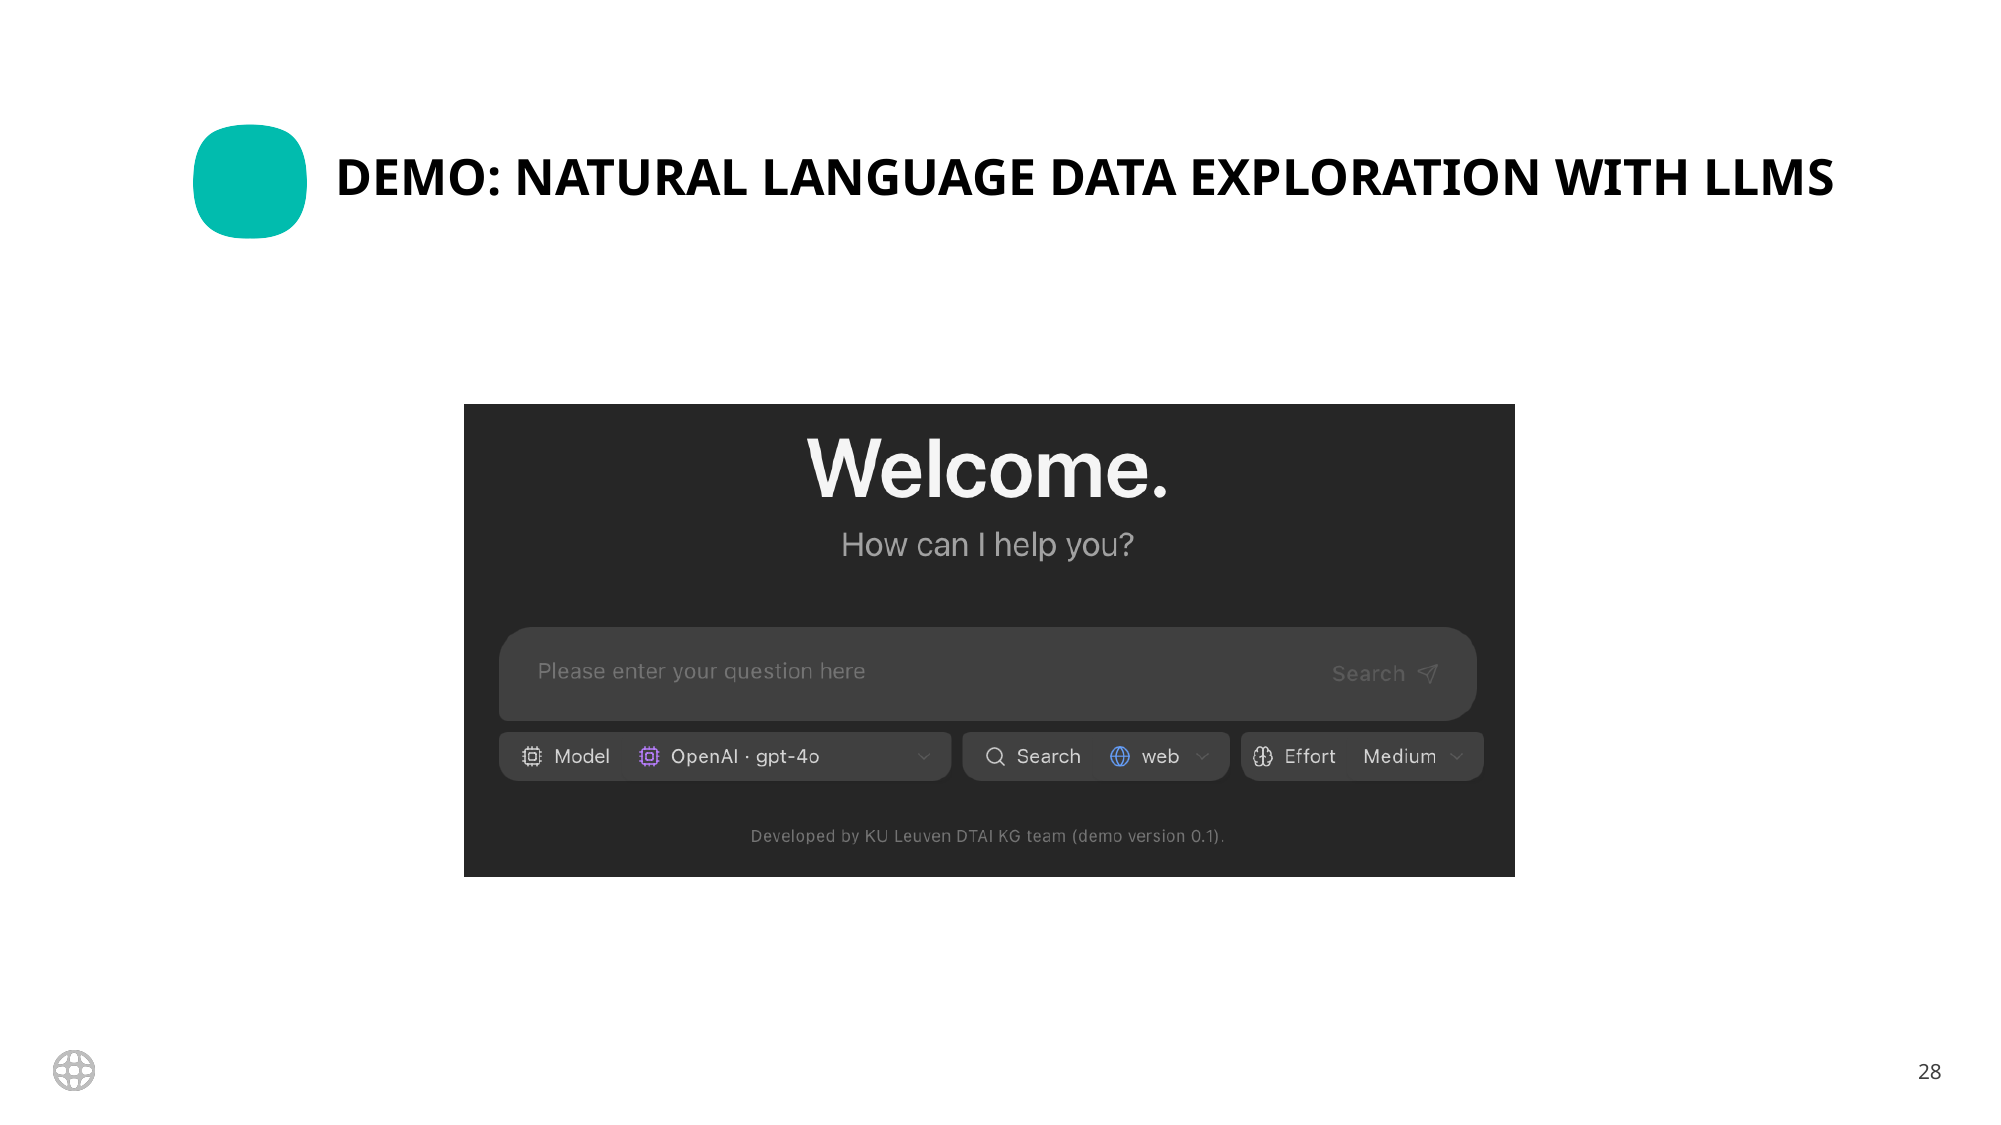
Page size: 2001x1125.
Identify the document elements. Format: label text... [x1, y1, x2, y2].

slide_number 28 [1491, 1060, 1942, 1086]
picture [193, 124, 307, 239]
picture [53, 1050, 95, 1091]
picture [464, 404, 1516, 878]
title Demo: Natural Language Data Exploration with LLMs [335, 147, 1868, 207]
